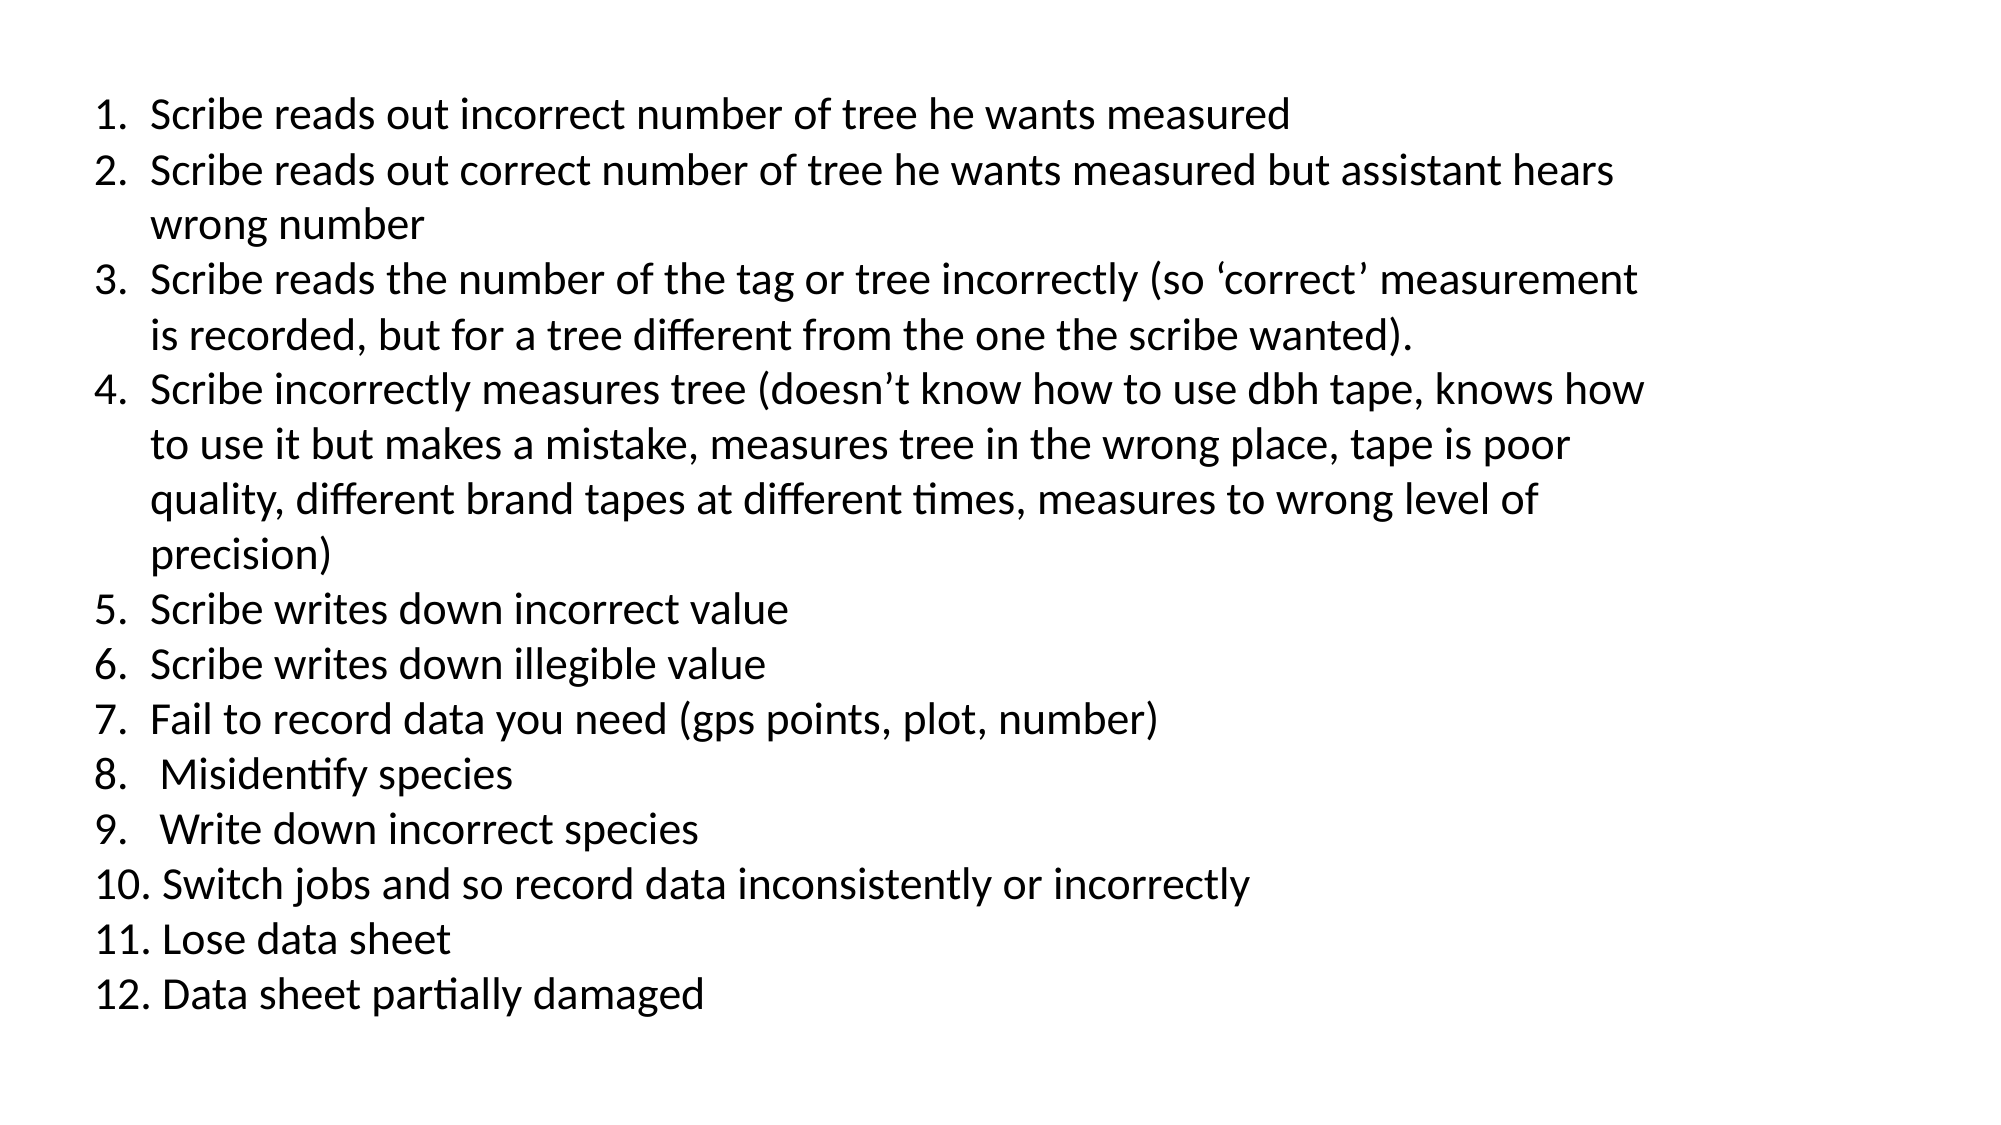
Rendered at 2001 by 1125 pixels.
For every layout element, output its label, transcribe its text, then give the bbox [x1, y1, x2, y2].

text_box Scribe reads out incorrect number of tree he wants measured Scribe reads out correct number of tree he wants measured but assistant hears wrong number Scribe reads the number of the tag or tree incorrectly (so ‘correct’ measurement is recorded, but for a tree different from the one the scribe wanted). Scribe incorrectly measures tree (doesn’t know how to use dbh tape, knows how to use it but makes a mistake, measures tree in the wrong place, tape is poor quality, different brand tapes at different times, measures to wrong level of precision) Scribe writes down incorrect value Scribe writes down illegible value Fail to record data you need (gps points, plot, number) 8. Misidentify species 9. Write down incorrect species 10. Switch jobs and so record data inconsistently or incorrectly 11. Lose data sheet 12. Data sheet partially damaged [79, 76, 1681, 1125]
